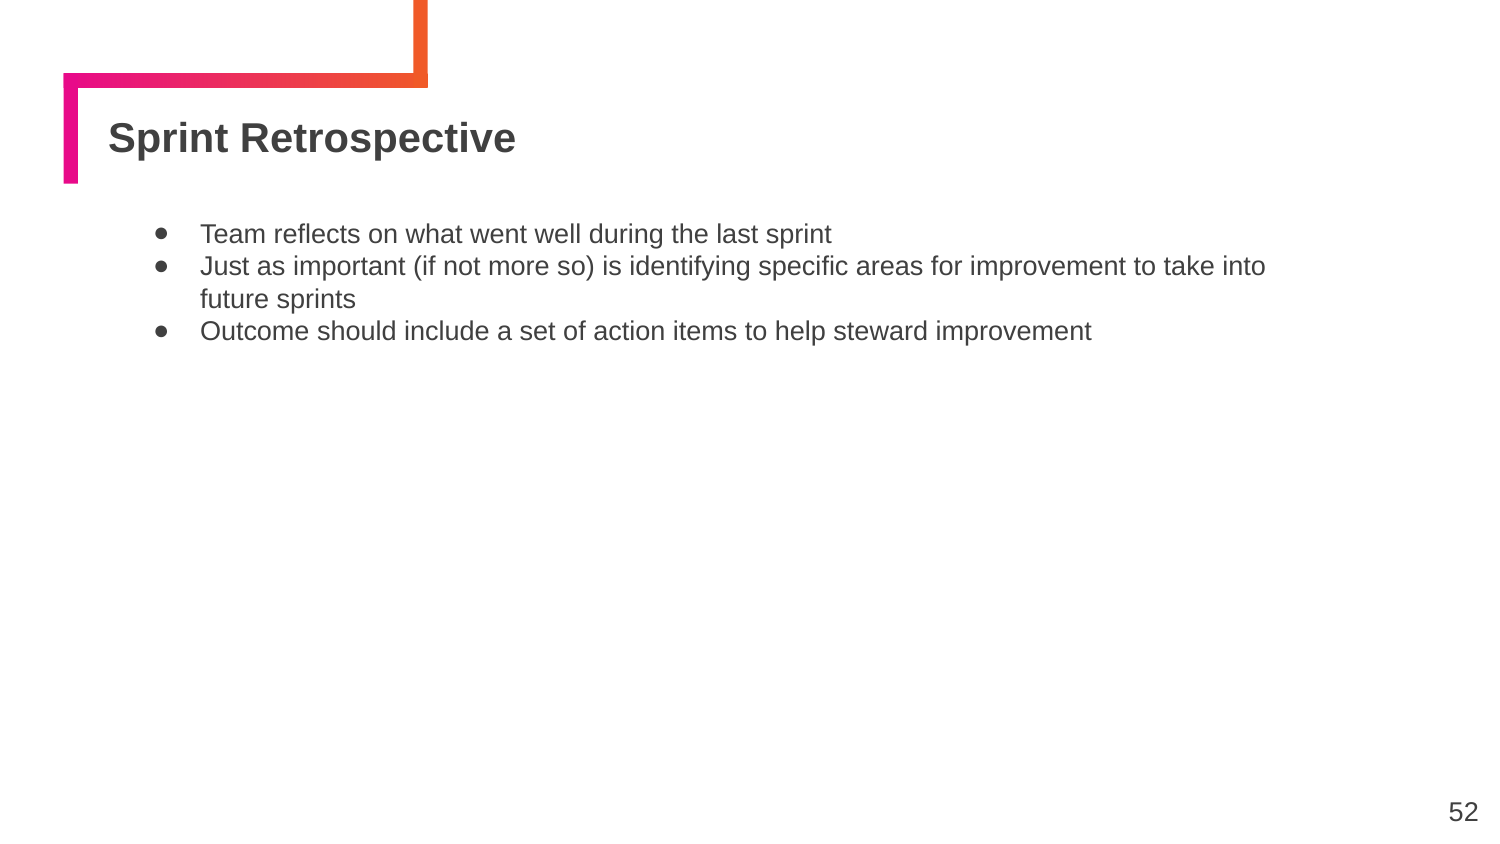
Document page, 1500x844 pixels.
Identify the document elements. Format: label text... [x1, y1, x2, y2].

slide_number 52 [1403, 779, 1494, 844]
subtitle Team reflects on what went well during the last sprint Just as important (if not more so) is identifying specific areas for improvement to take into future sprints Outcome should include a set of action items to help steward improvement [100, 168, 1352, 690]
title Sprint Retrospective [100, 117, 1455, 169]
